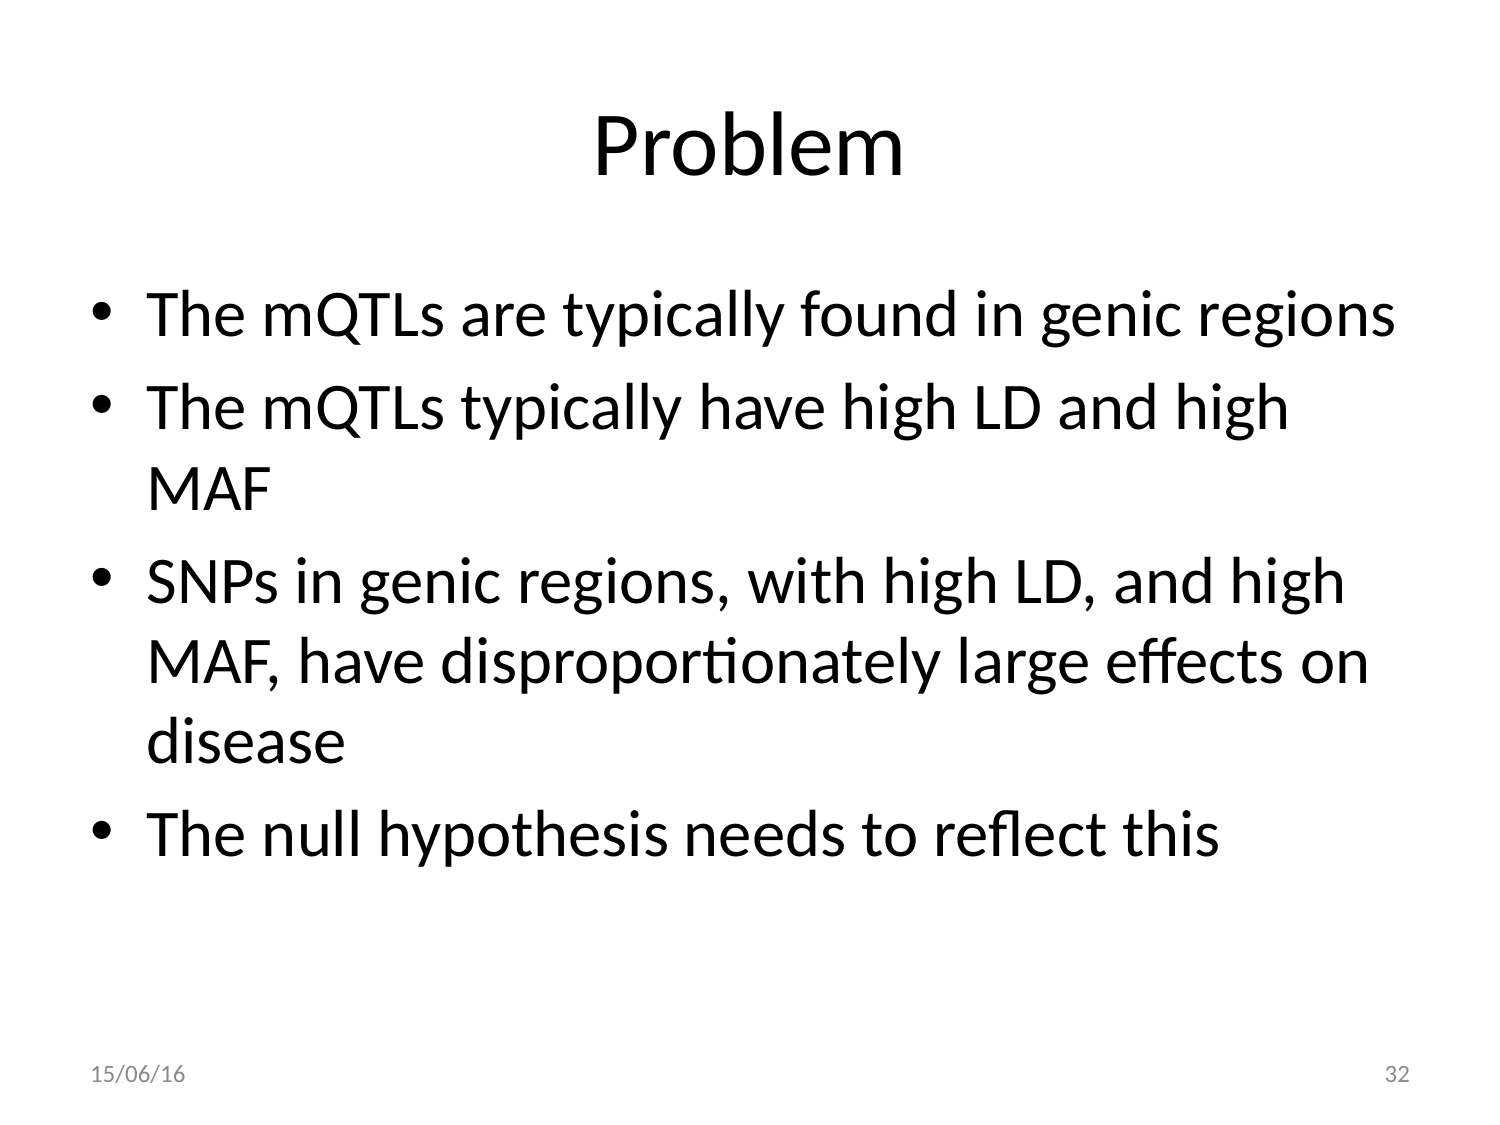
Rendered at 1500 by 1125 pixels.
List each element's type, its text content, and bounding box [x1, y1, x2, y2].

list The mQTLs are typically found in genic regions The mQTLs typically have high LD and high MAF SNPs in genic regions, with high LD, and high MAF, have disproportionately large effects on disease The null hypothesis needs to reflect this [75, 262, 1425, 1005]
title Problem [75, 45, 1425, 233]
